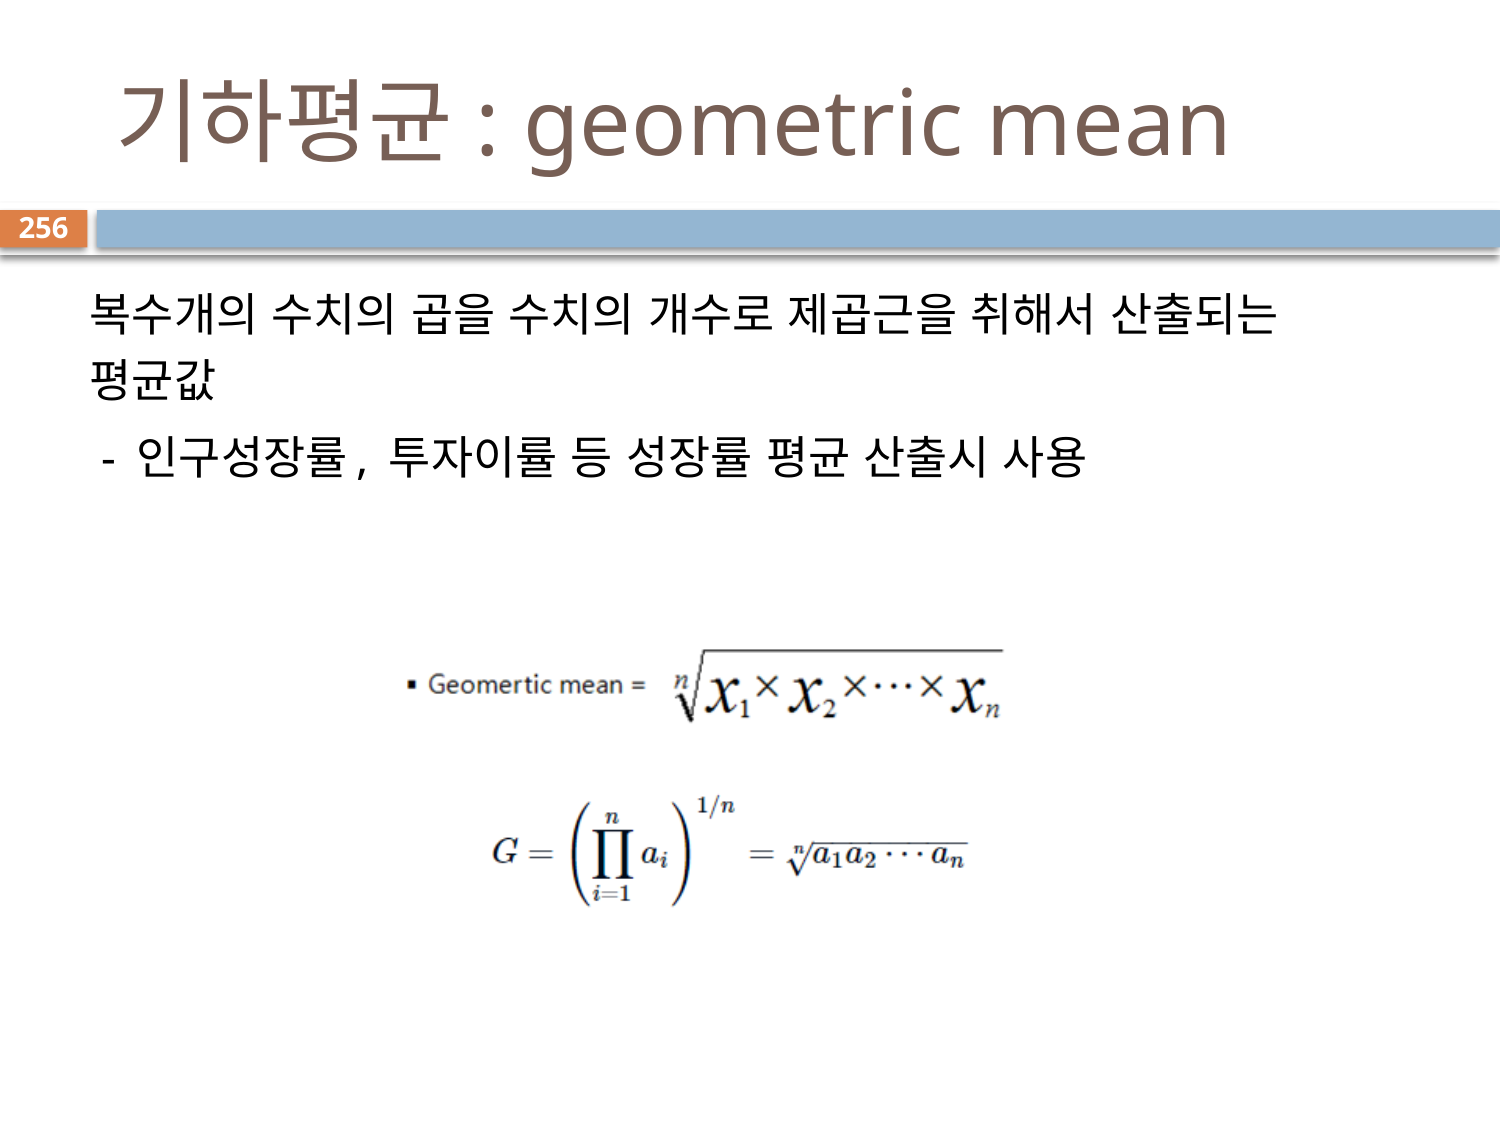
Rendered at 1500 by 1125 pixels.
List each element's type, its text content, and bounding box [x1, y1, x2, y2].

picture [466, 786, 1002, 920]
title 기하평균: geometric mean [100, 37, 1438, 200]
picture [395, 644, 1023, 746]
list 복수개의 수치의 곱을 수치의 개수로 제곱근을 취해서 산출되는 평균값 - 인구성장률, 투자이률 등 성장률 평균 산출시 사용 [75, 267, 1425, 492]
slide_number 256 [0, 208, 88, 249]
